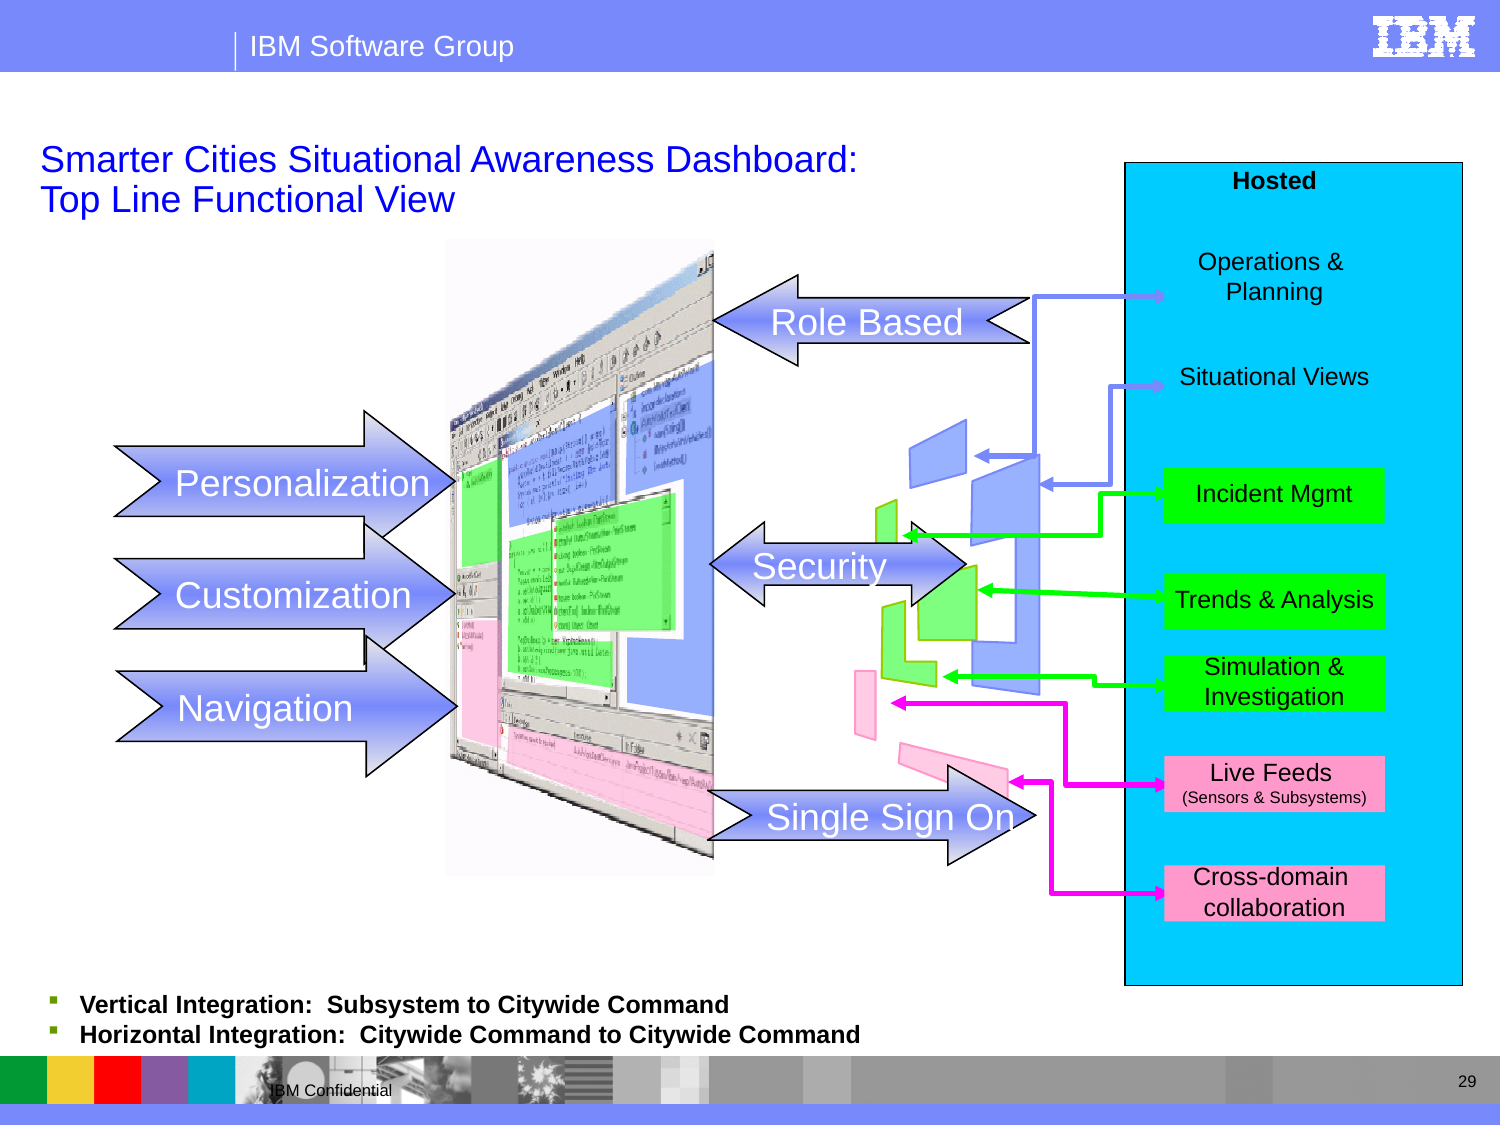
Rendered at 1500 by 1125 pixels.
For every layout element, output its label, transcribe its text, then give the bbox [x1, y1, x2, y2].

text_box [855, 670, 876, 741]
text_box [445, 239, 714, 877]
text_box [977, 584, 1164, 604]
text_box Cross-domain collaboration [1164, 865, 1385, 922]
text_box Vertical Integration: Subsystem to Citywide Command Horizontal Integration: Citywide Command to Citywide Command [40, 985, 870, 1056]
text_box [918, 565, 977, 641]
text_box Simulation & Investigation [1164, 655, 1385, 712]
text_box [1037, 379, 1164, 491]
text_box Live Feeds (Sensors & Subsystems) [1164, 756, 1385, 813]
text_box Incident Mgmt [1164, 467, 1385, 524]
text_box [890, 696, 1164, 792]
text_box Role Based [720, 275, 1030, 366]
text_box Single Sign On [720, 765, 1036, 866]
text_box Customization [114, 523, 440, 665]
text_box [972, 678, 1040, 695]
text_box [971, 537, 1007, 546]
text_box [972, 592, 1040, 676]
text_box Personalization [114, 410, 440, 537]
text_box [881, 601, 937, 687]
text_box Operations & Planning [1164, 249, 1385, 306]
text_box [902, 487, 1164, 542]
text_box Security [720, 522, 967, 607]
text_box Navigation [116, 635, 440, 777]
text_box [1125, 162, 1463, 986]
text_box [973, 290, 1164, 463]
footer IBM Confidential [254, 1072, 1230, 1103]
text_box [942, 670, 1164, 692]
text_box [876, 499, 897, 543]
text_box Situational Views [1164, 349, 1385, 406]
picture [0, 1056, 1500, 1104]
text_box [898, 742, 1008, 798]
text_box [909, 419, 967, 488]
text_box [971, 454, 1040, 524]
title Smarter Cities Situational Awareness Dashboard: Top Line Functional View [25, 132, 1415, 211]
text_box [1008, 775, 1164, 900]
text_box [1015, 537, 1040, 592]
slide_number 29 [1365, 1070, 1477, 1097]
text_box Trends & Analysis [1164, 572, 1385, 629]
